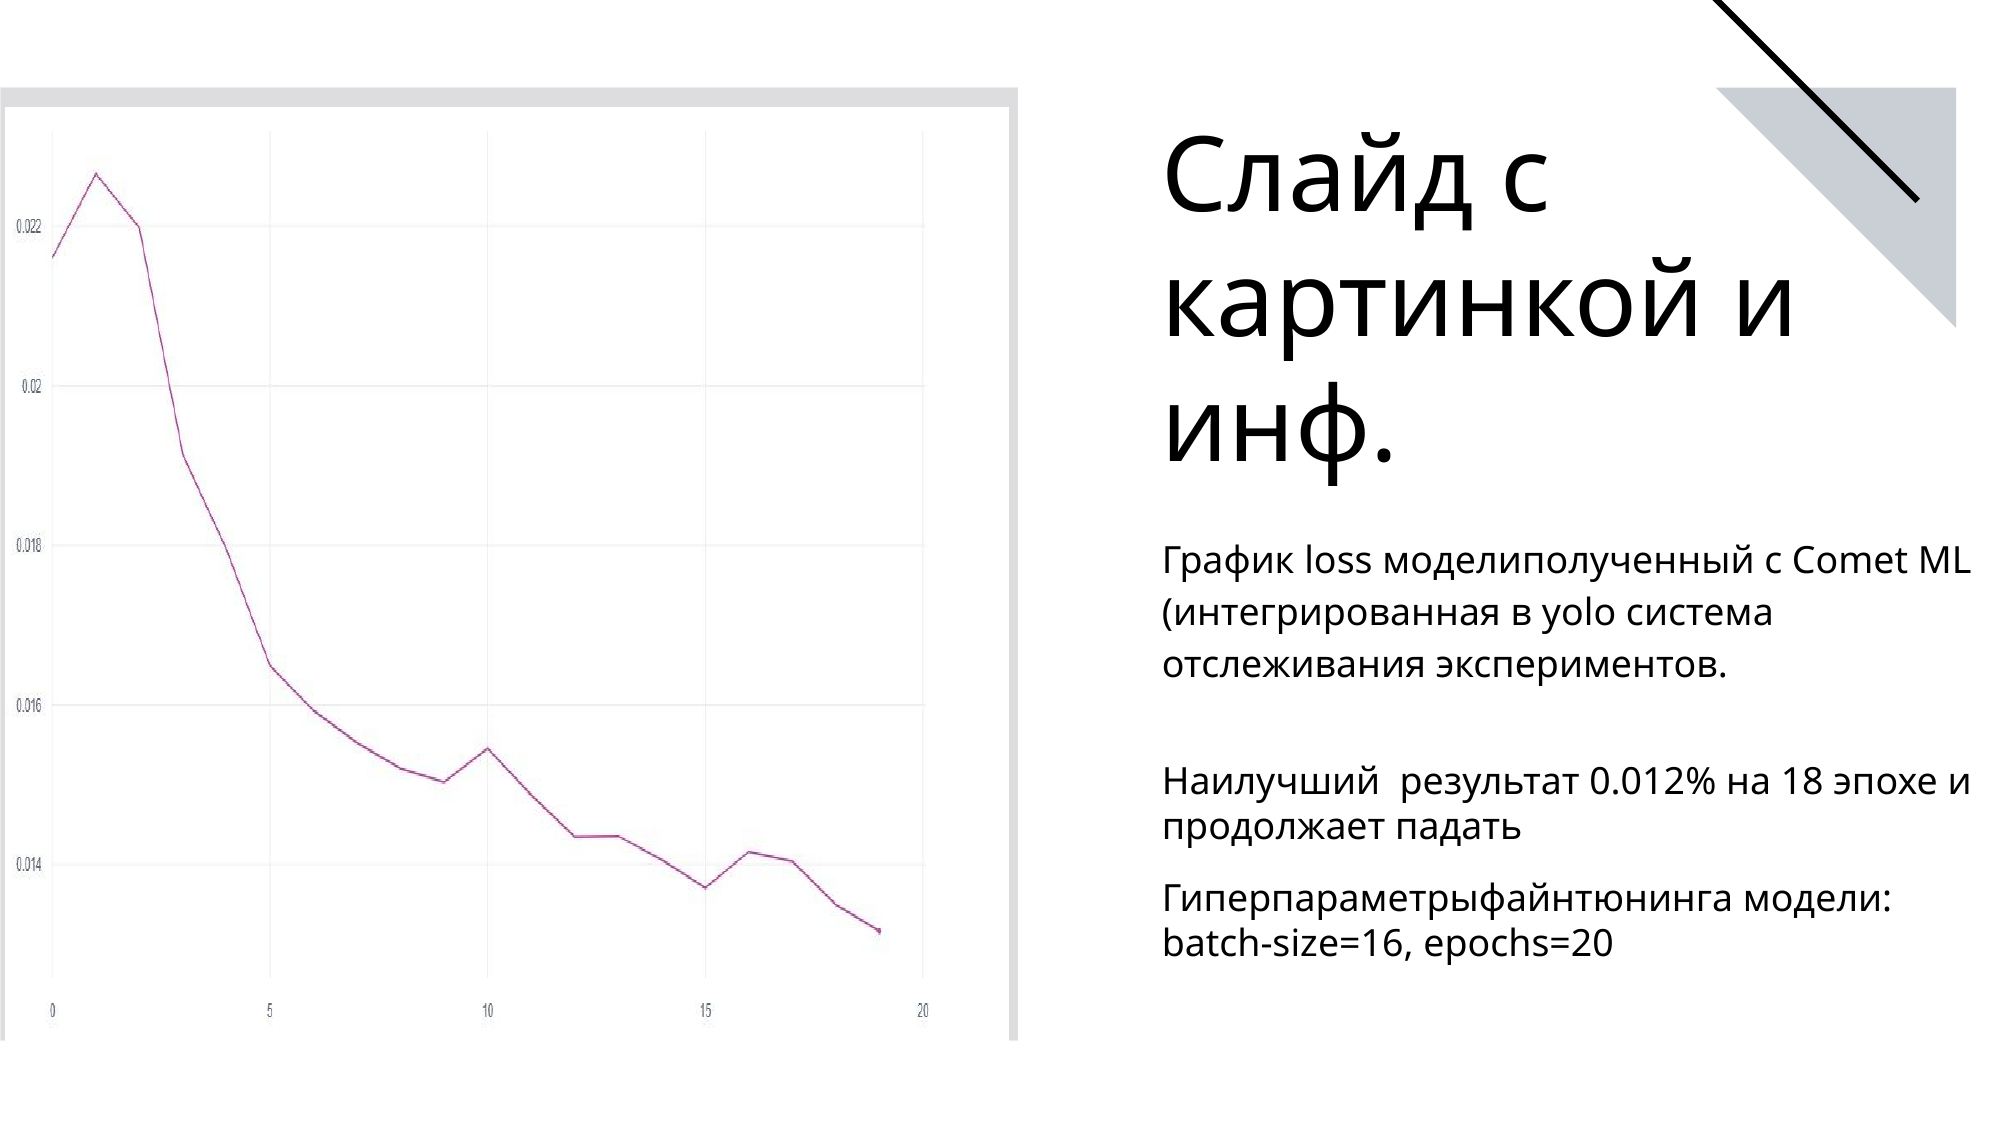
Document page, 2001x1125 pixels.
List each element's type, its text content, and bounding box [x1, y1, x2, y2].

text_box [1558, 0, 1918, 202]
text_box График loss моделиполученный с Comet ML (интегрированная в yolo система отслеживания экспериментов. Наилучший результат 0.012% на 18 эпохе и продолжает падать Гиперпараметрыфайнтюнинга модели: batch-size=16, epochs=20 [1146, 521, 2000, 1069]
text_box [1837, 87, 1957, 329]
title Слайд с картинкой и инф. [1146, 200, 1841, 389]
picture [0, 87, 1019, 1041]
